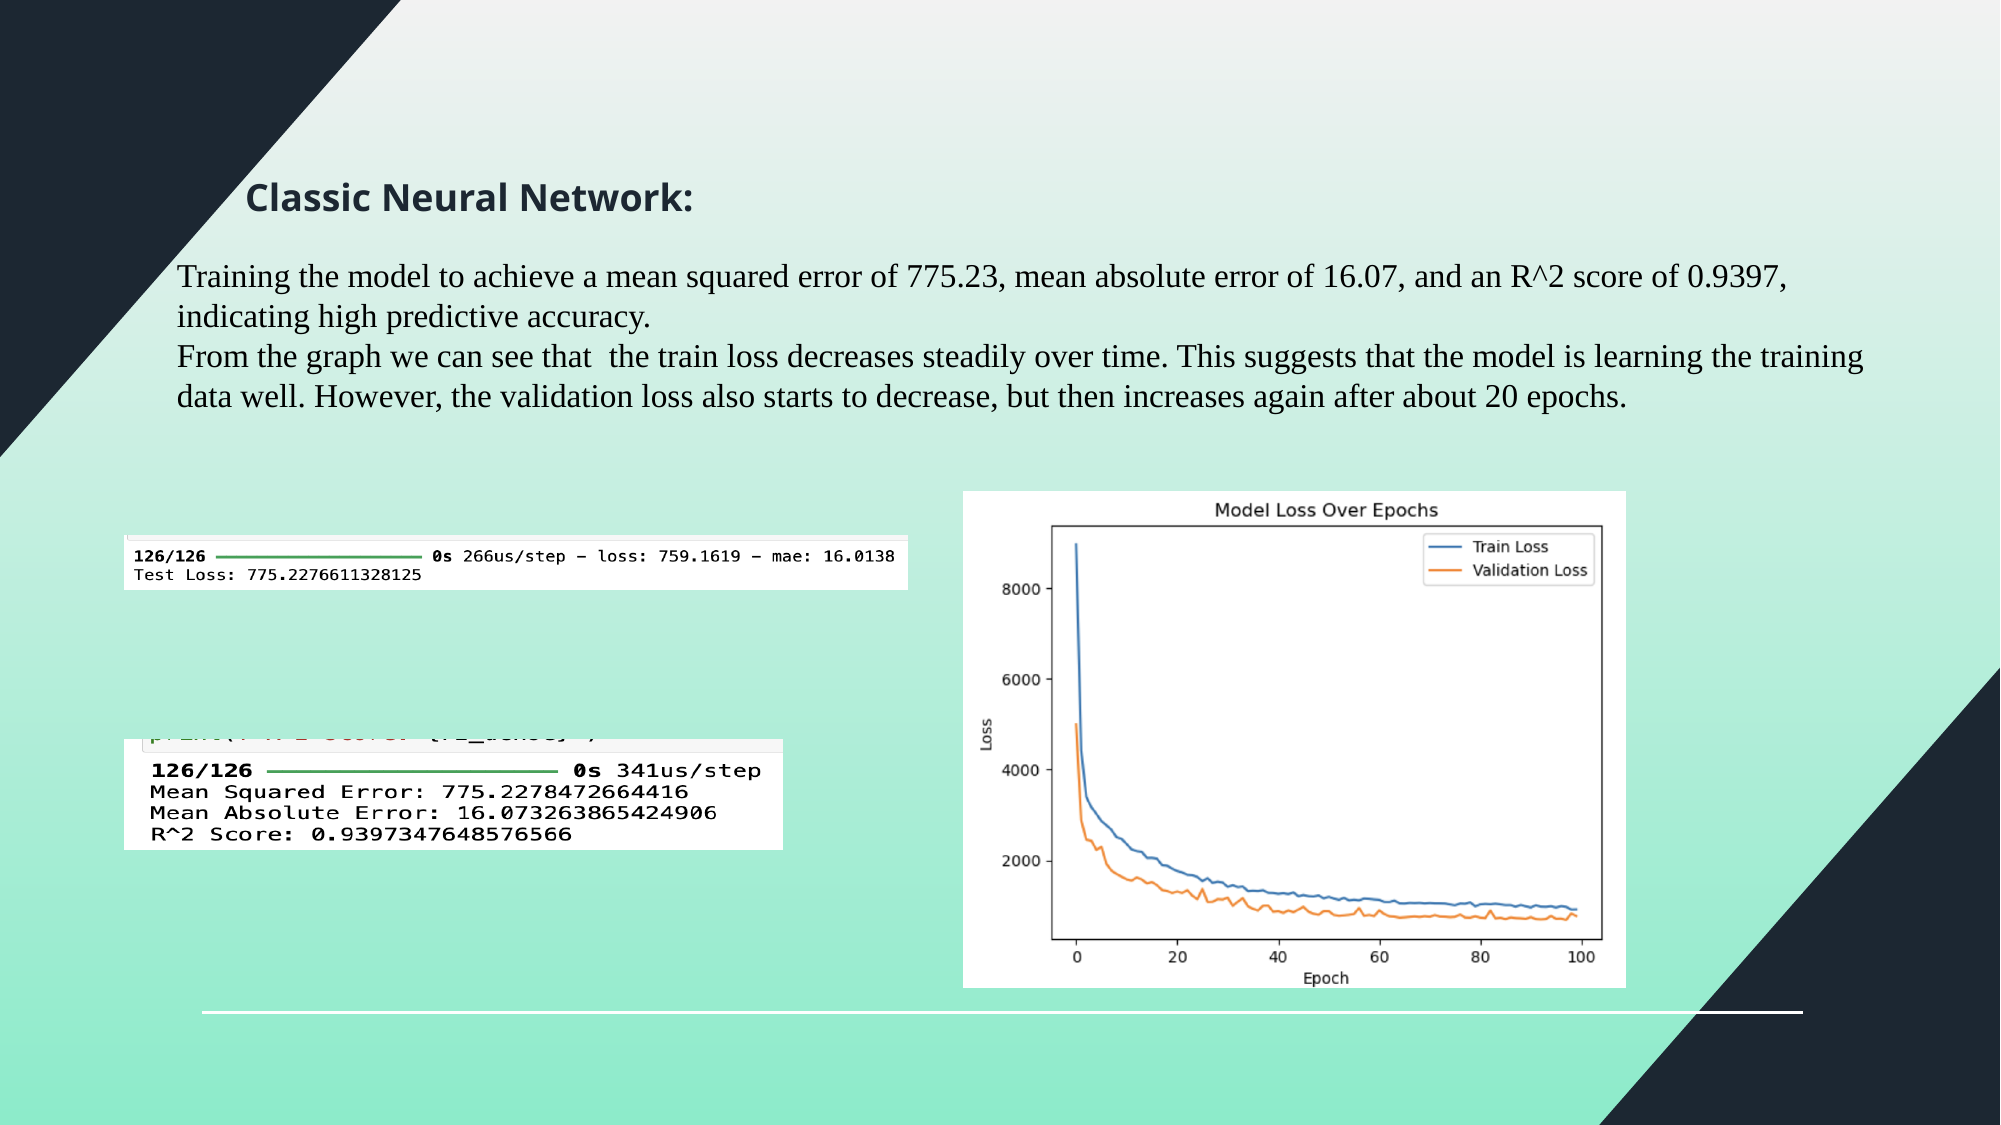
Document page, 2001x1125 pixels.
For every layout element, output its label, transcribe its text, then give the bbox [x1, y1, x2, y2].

picture [963, 491, 1626, 988]
text_box Classic Neural Network: Training the model to achieve a mean squared error of 775.23, mean absolute error of 16.07, and an R^2 score of 0.9397, indicating high predictive accuracy. From the graph we can see that the train loss decreases steadily over time. This suggests that the model is learning the training data well. However, the validation loss also starts to decrease, but then increases again after about 20 epochs. [161, 166, 1888, 462]
picture [123, 739, 783, 850]
picture [124, 535, 909, 590]
